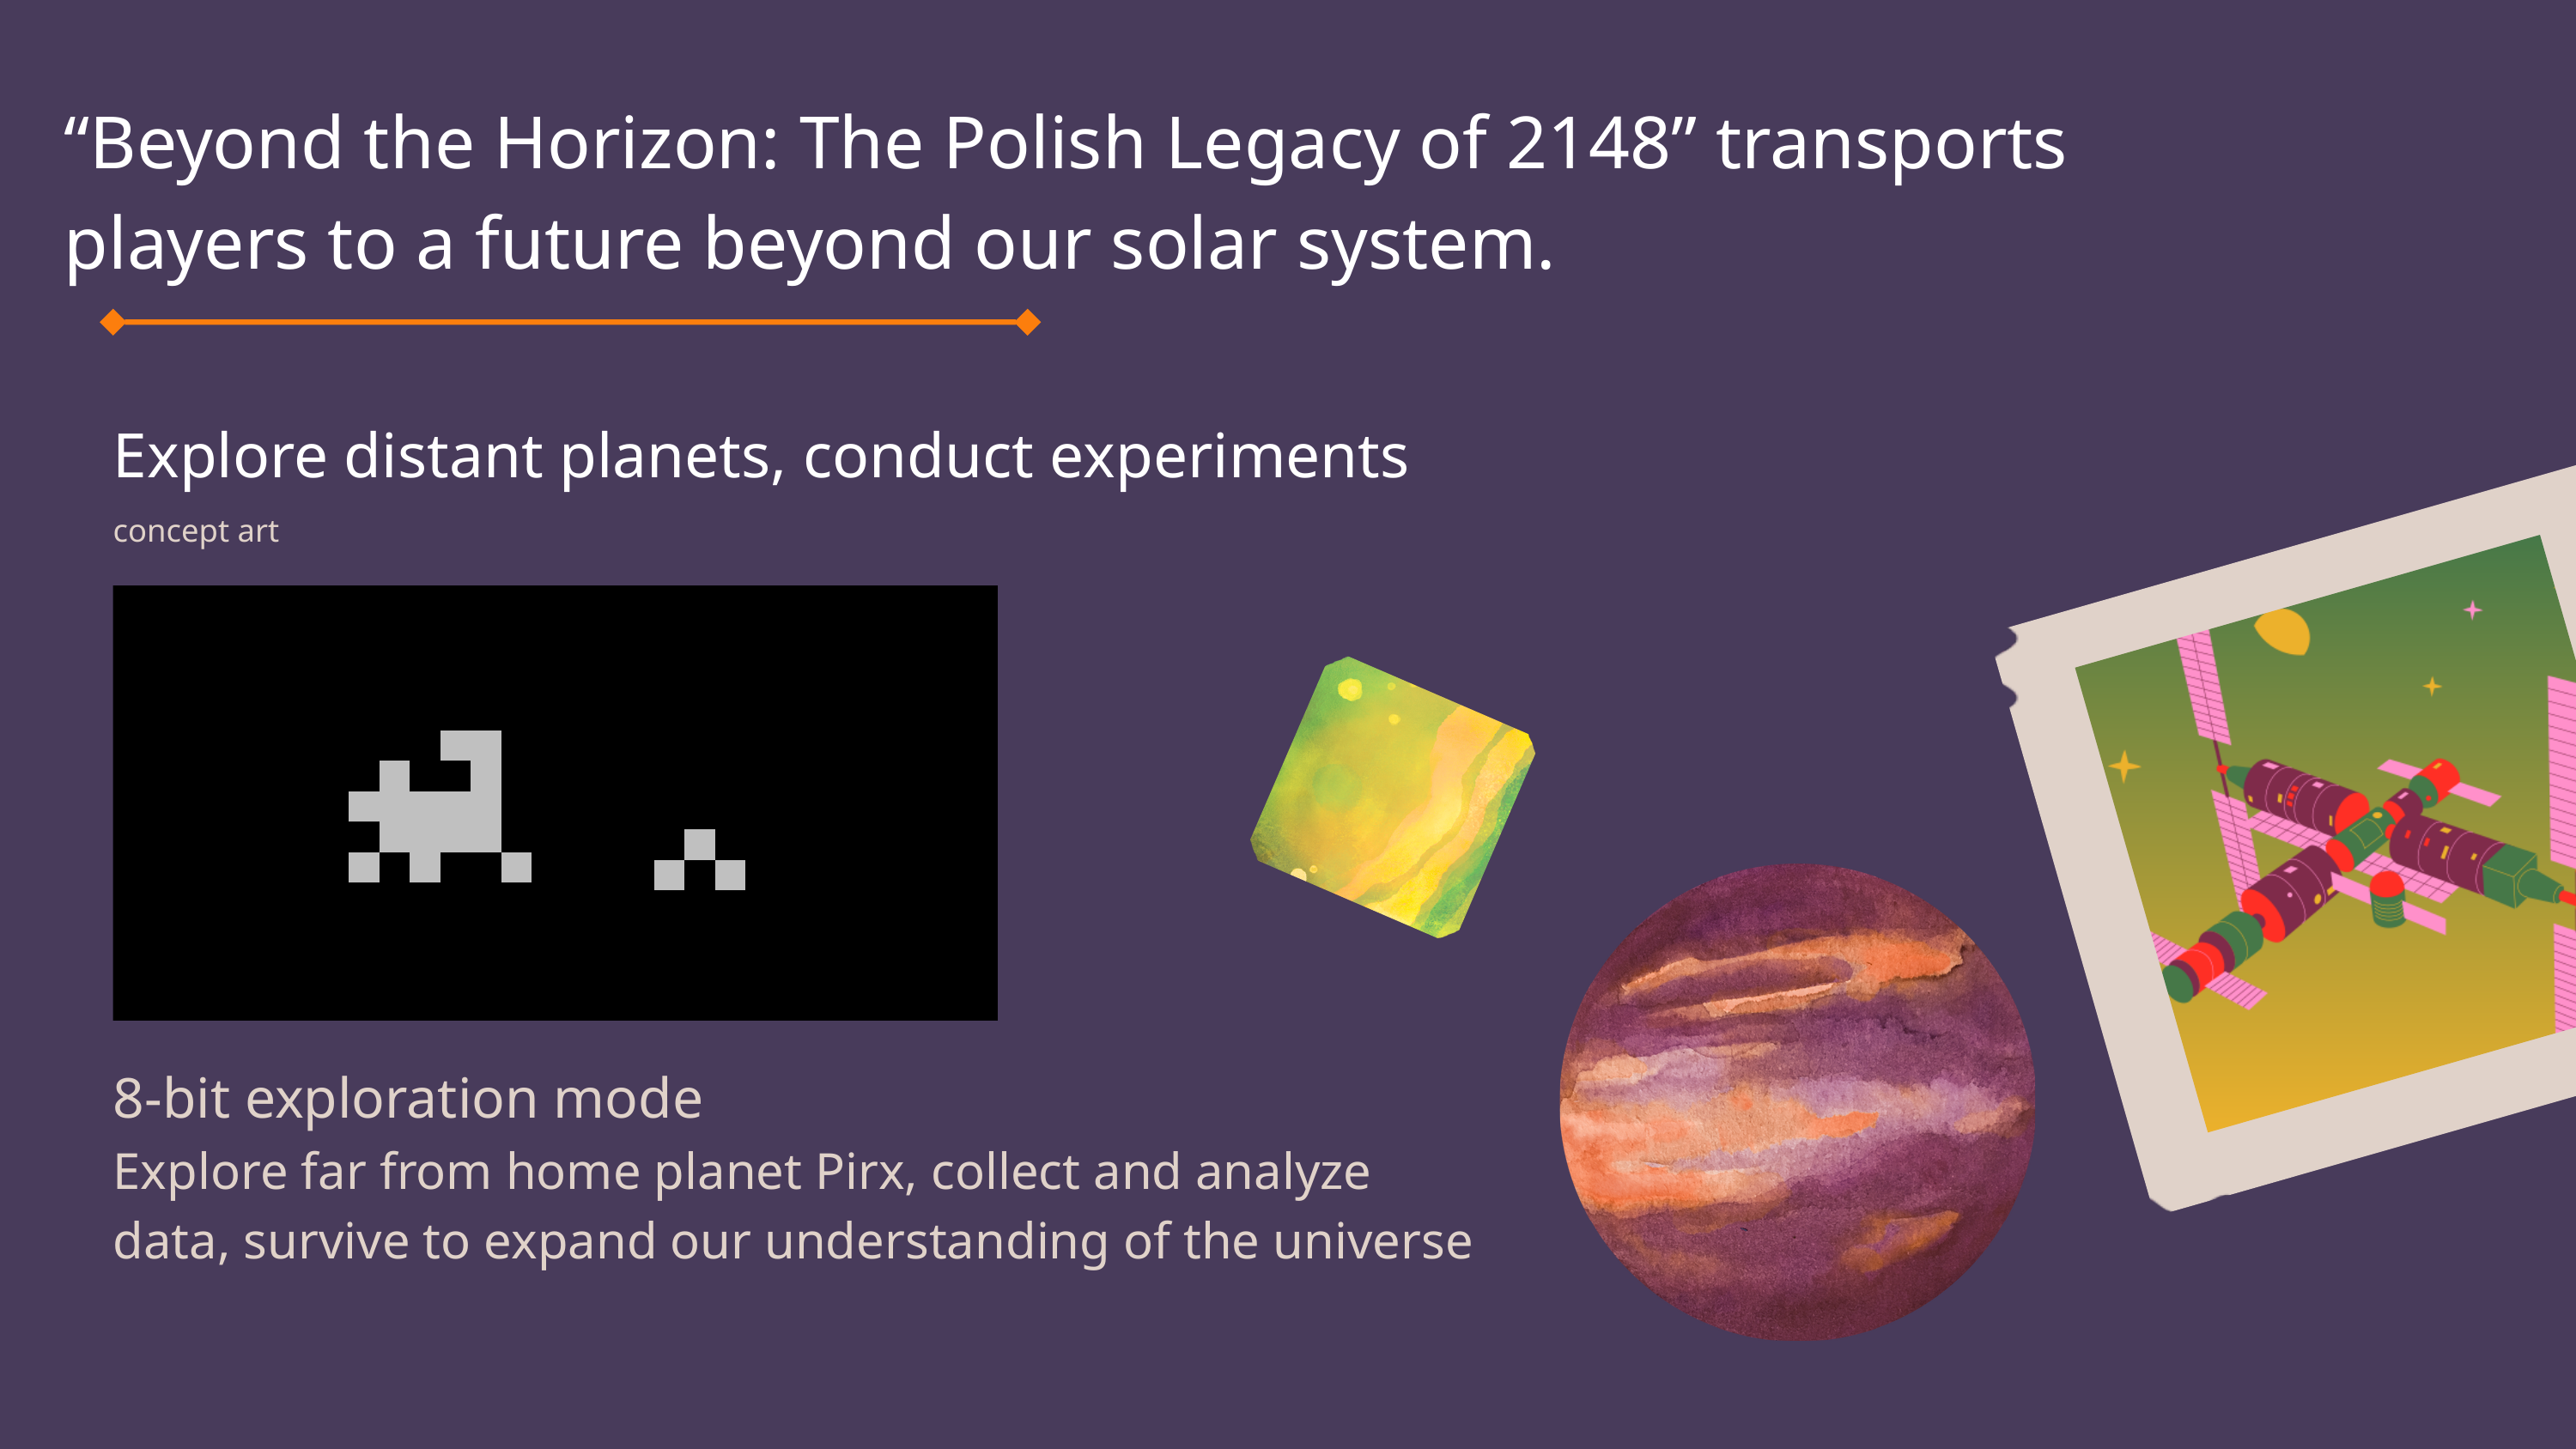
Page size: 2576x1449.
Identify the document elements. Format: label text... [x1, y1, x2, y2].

text_box [112, 585, 998, 1021]
text_box Explore distant planets, conduct experiments [112, 403, 2036, 490]
text_box [2075, 535, 2576, 1133]
text_box [1243, 649, 1542, 945]
text_box [1988, 464, 2576, 1216]
text_box “Beyond the Horizon: The Polish Legacy of 2148” transports players to a future beyond our solar system. [64, 82, 2302, 284]
text_box 8-bit exploration mode Explore far from home planet Pirx, collect and analyze data, survive to expand our understanding of the universe [112, 1052, 1479, 1269]
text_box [186, 640, 924, 1002]
text_box [104, 312, 1037, 331]
text_box concept art [112, 504, 1096, 549]
text_box [1559, 864, 2036, 1341]
